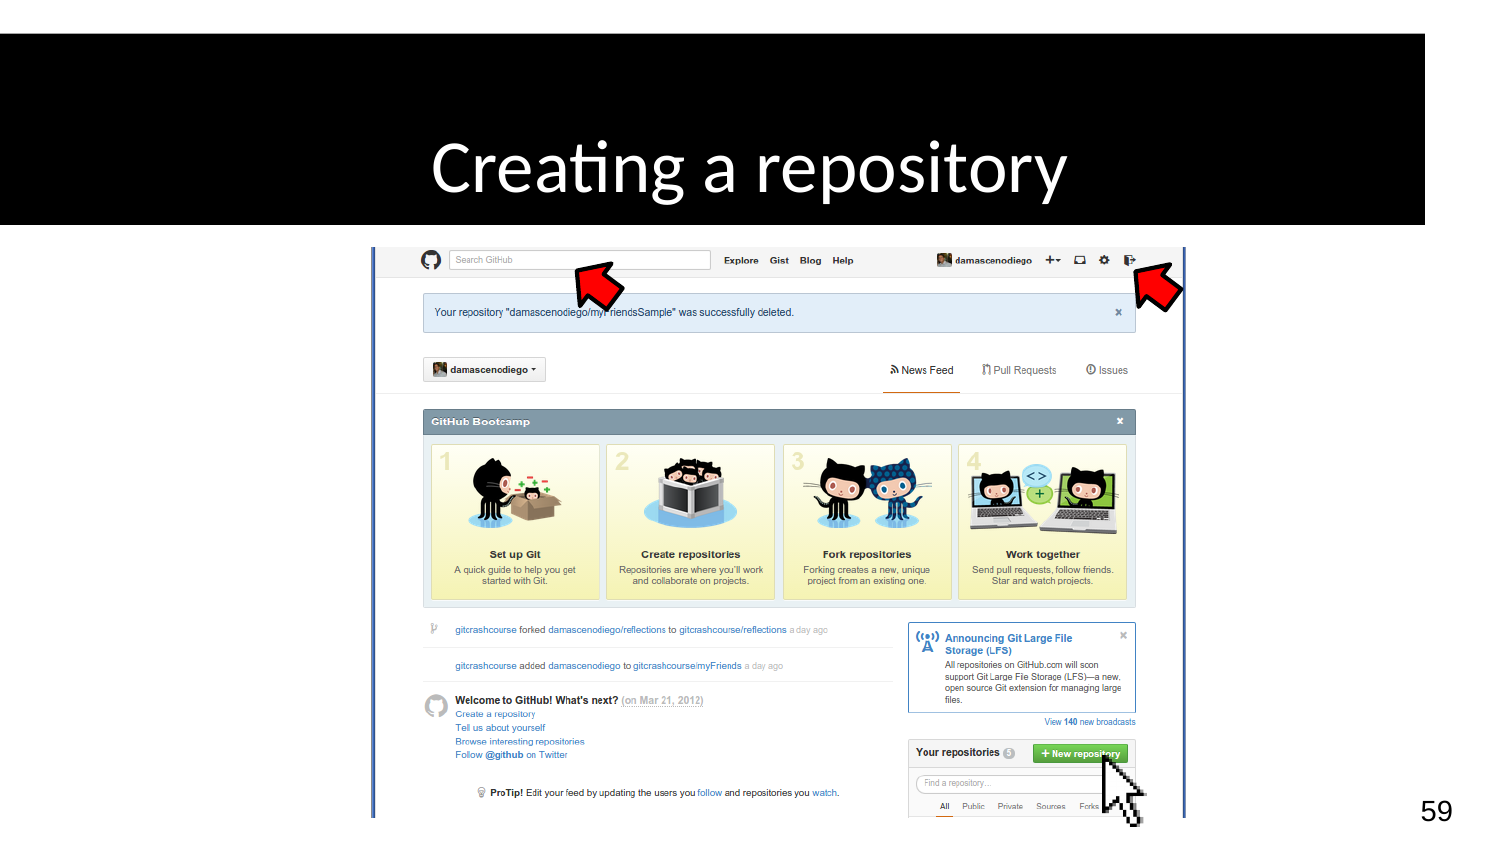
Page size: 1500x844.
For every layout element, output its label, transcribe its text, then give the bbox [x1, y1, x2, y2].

picture [371, 246, 1186, 828]
title Creating a repository [75, 33, 1425, 223]
